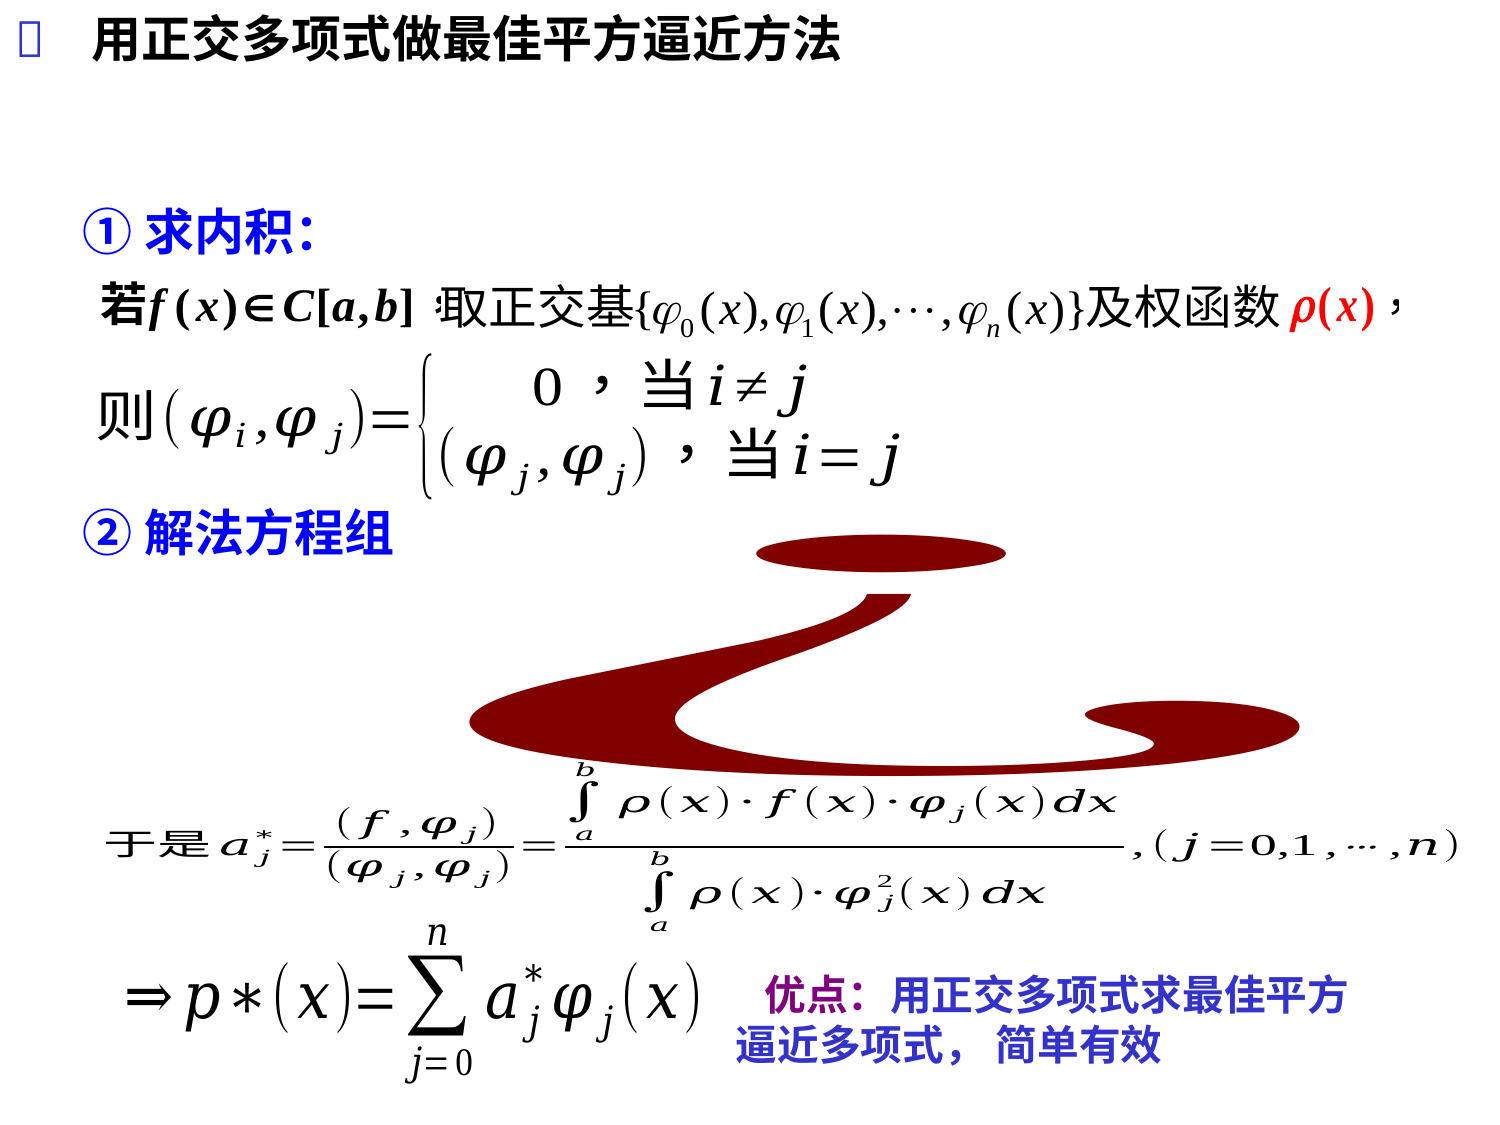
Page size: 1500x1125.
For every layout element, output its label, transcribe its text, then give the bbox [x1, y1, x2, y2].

text_box ①求内积： [45, 193, 583, 268]
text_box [433, 275, 1399, 349]
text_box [0, 0, 886, 76]
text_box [95, 274, 441, 341]
text_box ②解法方程组 [45, 493, 646, 569]
text_box 优点：用正交多项式求最佳平方逼近多项式， 简单有效 [720, 961, 1395, 1077]
